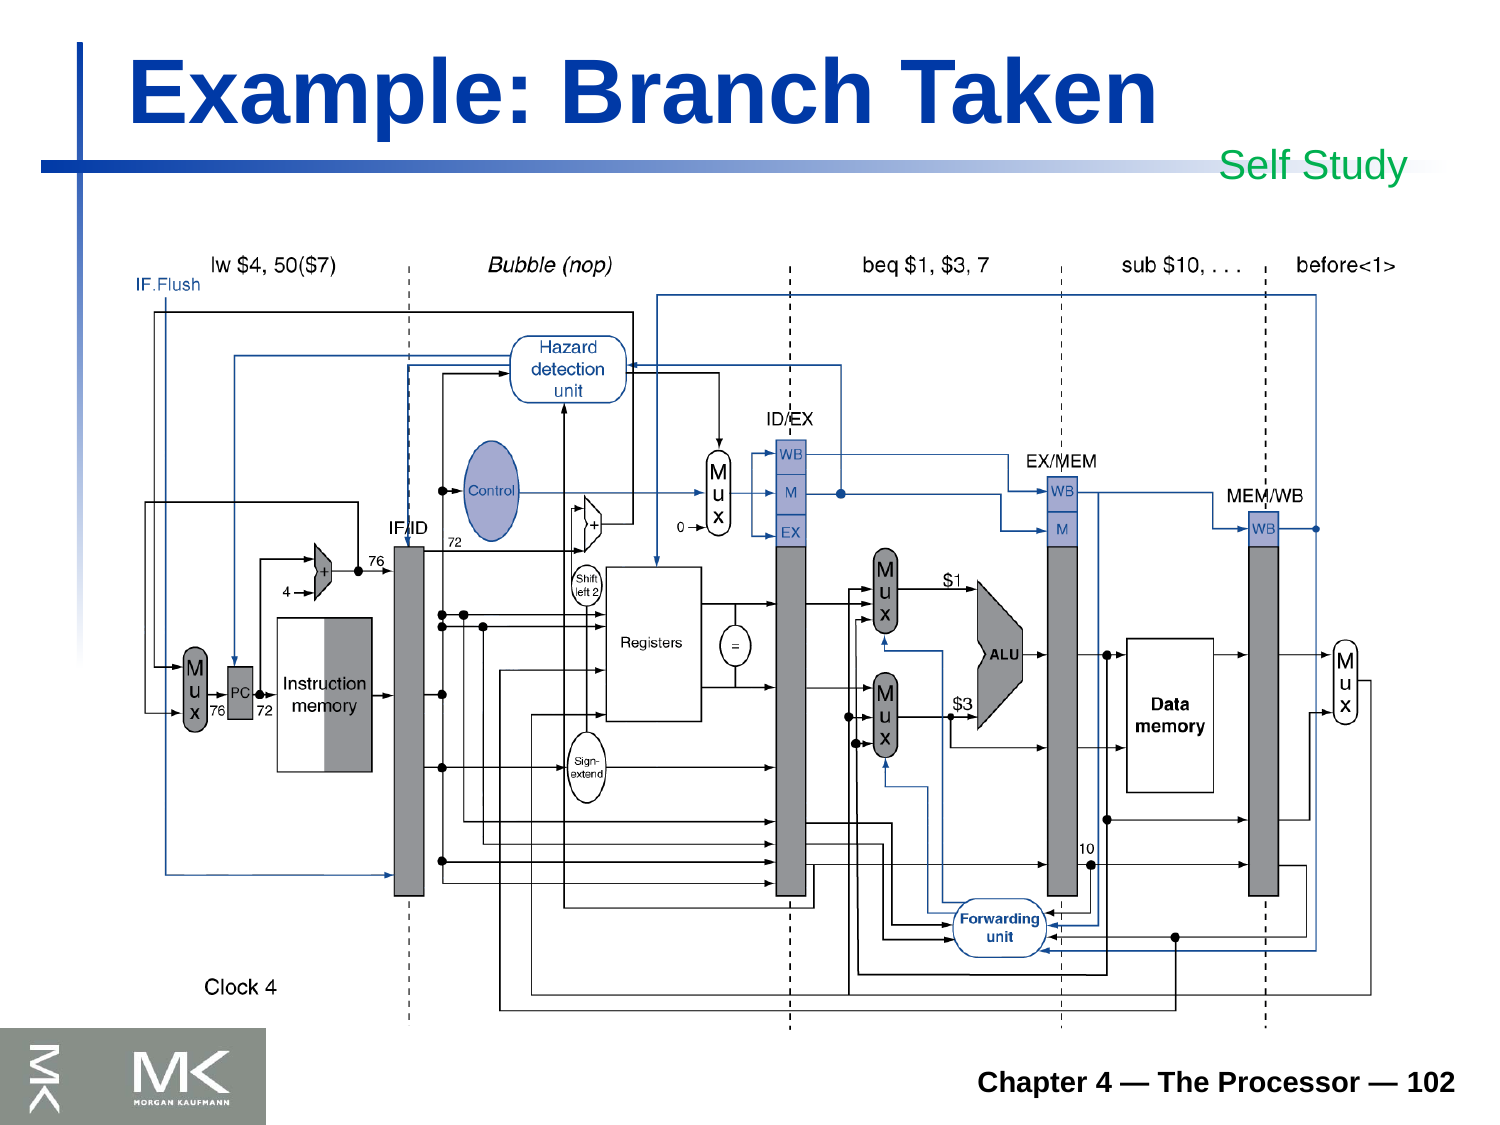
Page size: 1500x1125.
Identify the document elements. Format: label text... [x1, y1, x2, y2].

title Example: Branch Taken [112, 23, 1468, 149]
picture [0, 255, 1424, 1125]
text_box Self Study [1203, 130, 1440, 196]
footer Chapter 4 — The Processor — 102 [277, 1046, 1471, 1106]
